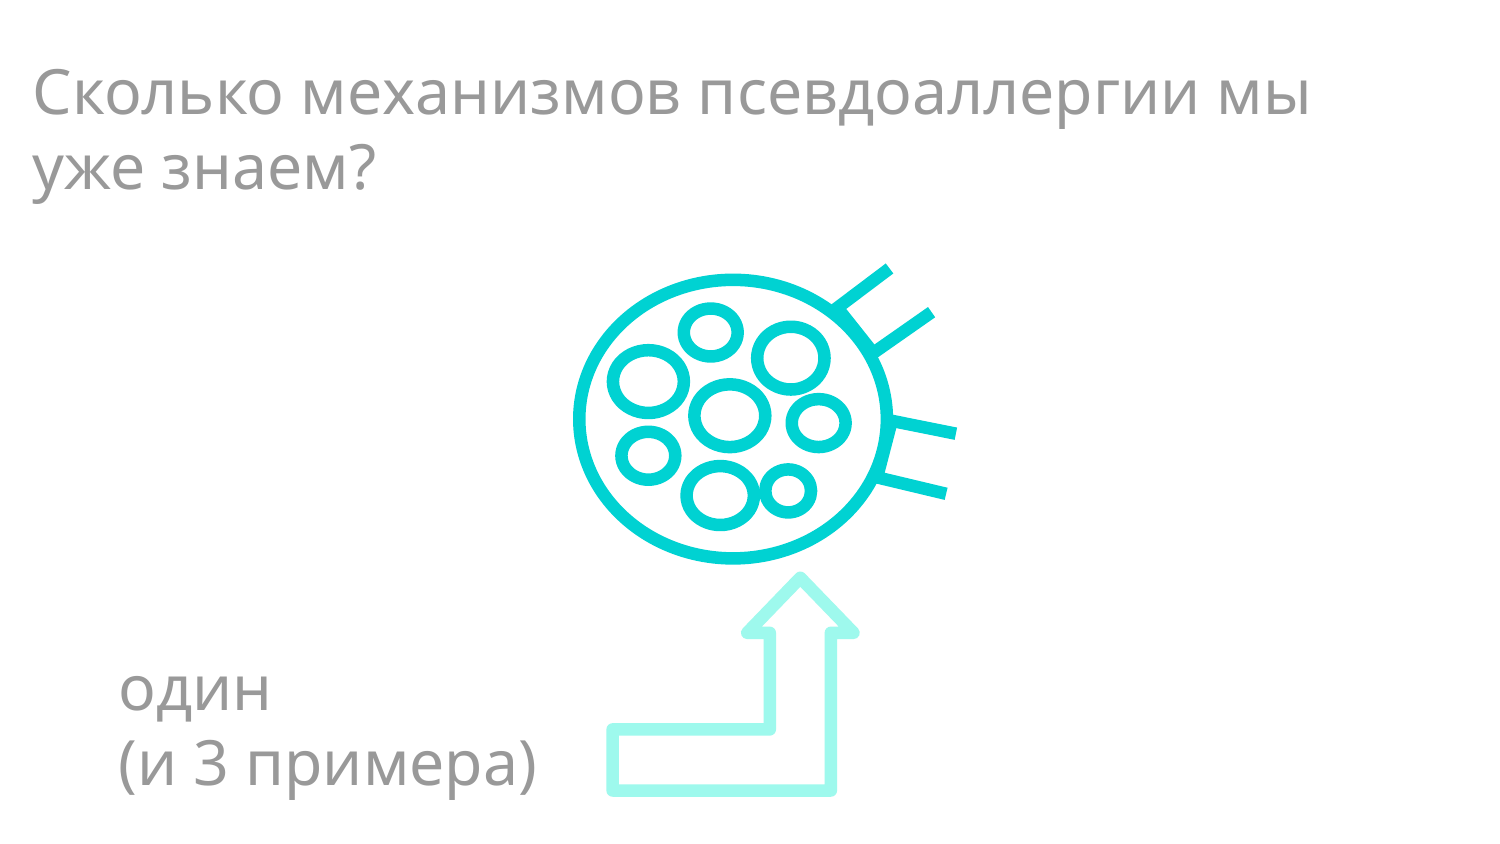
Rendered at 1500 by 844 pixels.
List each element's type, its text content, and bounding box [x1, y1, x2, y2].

title Сколько механизмов псевдоаллергии мы уже знаем? [18, 25, 1449, 217]
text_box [831, 268, 890, 313]
text_box [757, 326, 825, 390]
text_box [694, 384, 766, 448]
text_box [837, 321, 866, 358]
text_box [579, 279, 887, 559]
text_box [765, 469, 812, 513]
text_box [866, 410, 964, 505]
text_box [612, 350, 684, 413]
text_box [791, 399, 846, 448]
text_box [870, 311, 932, 355]
title один (и 3 примера) [103, 569, 1500, 813]
text_box [686, 466, 754, 526]
text_box [621, 431, 676, 480]
text_box [683, 308, 738, 357]
